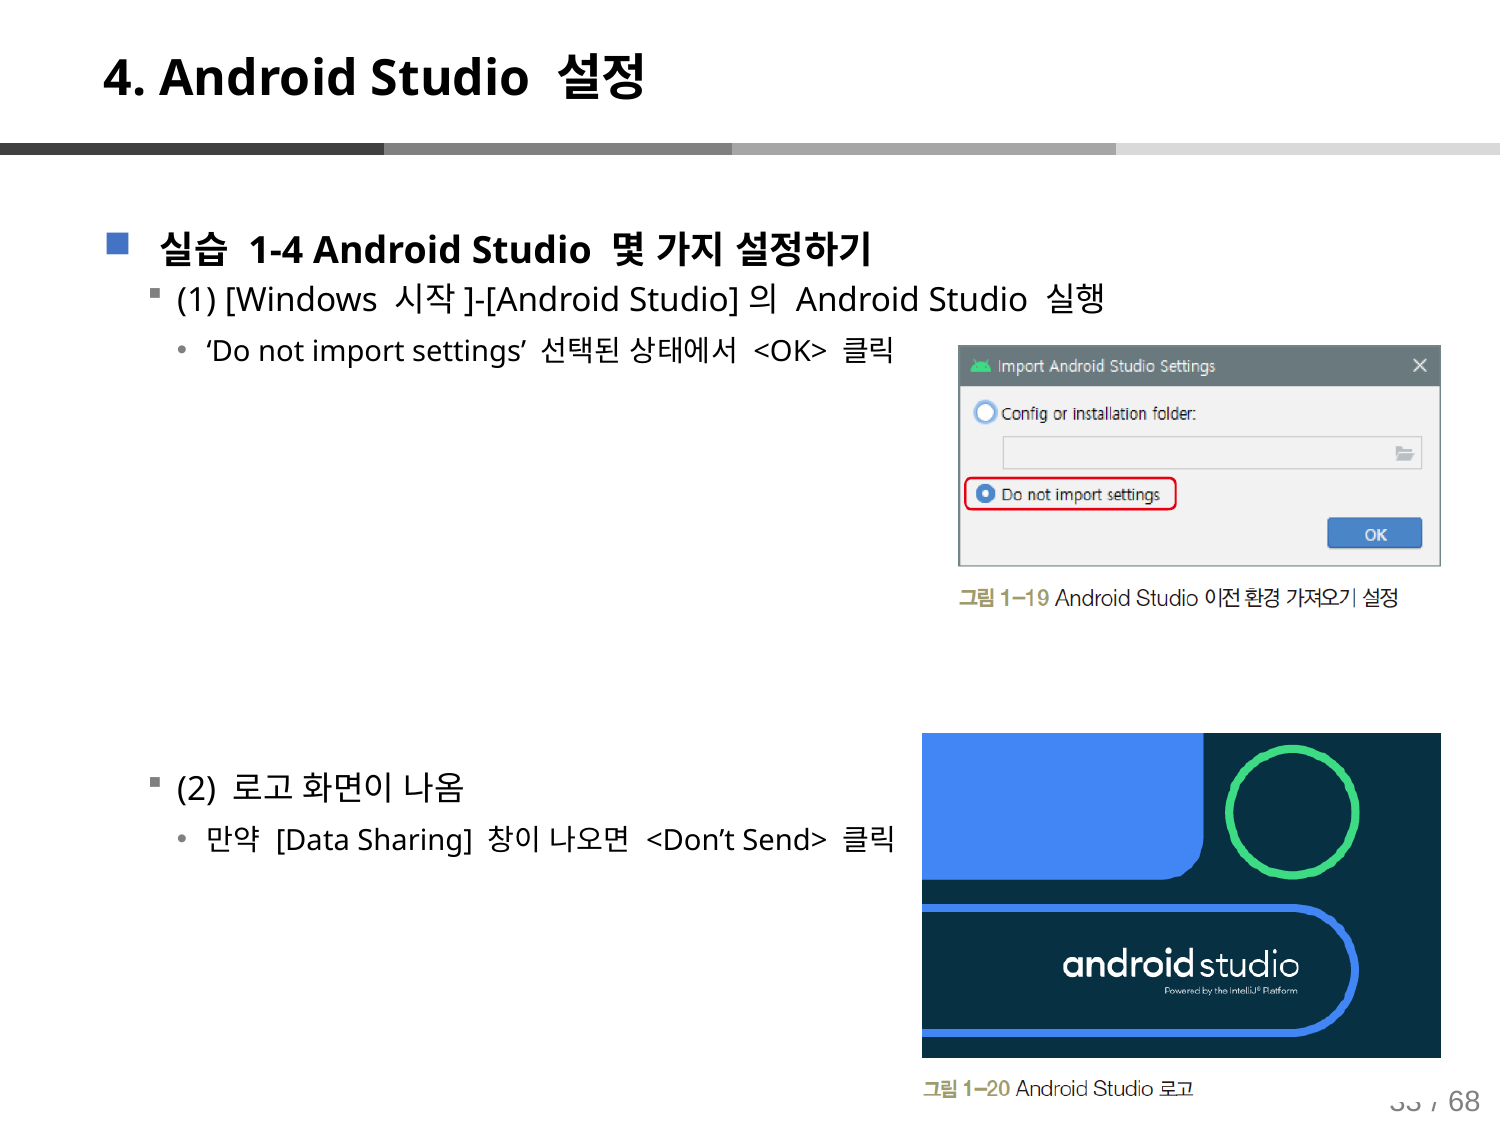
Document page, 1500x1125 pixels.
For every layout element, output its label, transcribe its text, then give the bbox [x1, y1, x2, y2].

list 실습 1-4 Android Studio 몇 가지 설정하기 (1) [Windows 시작]-[Android Studio]의 Android Studio 실행 ‘Do not import settings’ 선택된 상태에서 <OK> 클릭 (2) 로고 화면이 나옴 만약 [Data Sharing] 창이 나오면 <Don’t Send> 클릭 [88, 196, 1436, 1083]
title 4. Android Studio 설정 [88, 30, 1211, 121]
picture [918, 729, 1443, 1102]
picture [955, 343, 1443, 611]
